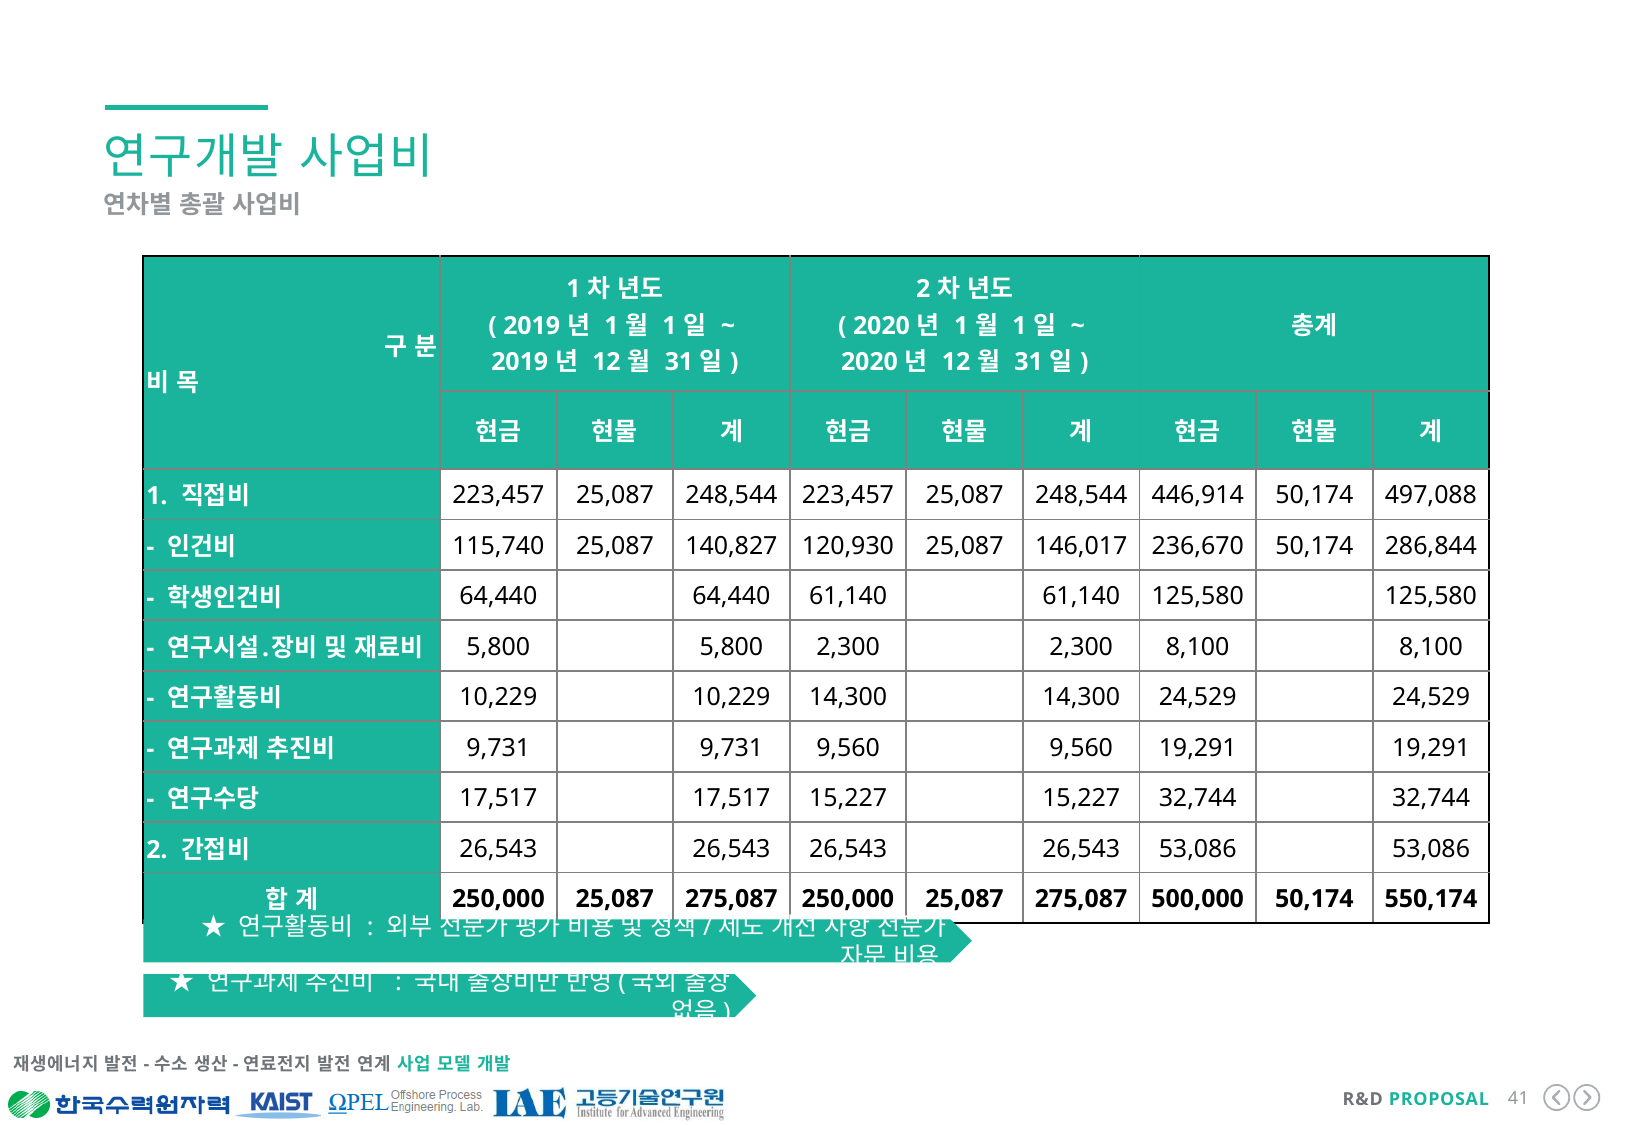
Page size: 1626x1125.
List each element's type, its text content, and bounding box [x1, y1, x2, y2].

table_cell 2,300 [1024, 621, 1139, 670]
table_cell 2. 간접비 [144, 823, 439, 872]
table_cell 248,544 [674, 470, 789, 519]
table_cell 64,440 [674, 571, 789, 619]
table_cell 115,740 [441, 520, 556, 569]
table_cell 24,529 [1140, 672, 1255, 720]
table_cell [558, 672, 672, 720]
table_cell 24,529 [1374, 672, 1488, 720]
table_cell [907, 672, 1022, 720]
table_cell 26,543 [1024, 823, 1139, 872]
table_cell [1257, 672, 1372, 720]
table_cell 합 계 [144, 873, 439, 918]
table_cell 61,140 [1024, 571, 1139, 619]
table_cell 250,000 [791, 873, 905, 918]
table_cell [907, 621, 1022, 670]
table_cell 32,744 [1374, 773, 1488, 821]
table_cell 50,174 [1257, 873, 1372, 922]
table_cell 15,227 [1024, 773, 1139, 821]
picture [0, 1083, 730, 1125]
table_cell - 학생인건비 [144, 571, 439, 619]
table_cell 140,827 [674, 520, 789, 569]
table_cell 9,560 [1024, 722, 1139, 771]
table_header 총계 [1140, 257, 1488, 390]
table_cell 26,543 [674, 823, 789, 872]
table_cell 15,227 [791, 773, 905, 821]
table_cell [907, 722, 1022, 771]
table_cell - 연구과제 추진비 [144, 722, 439, 771]
table_cell 53,086 [1140, 823, 1255, 872]
table_cell 10,229 [441, 672, 556, 720]
table_cell - 인건비 [144, 520, 439, 569]
table_cell 9,731 [674, 722, 789, 771]
text_box ★ 연구활동비 : 외부 전문가 평가 비용 및 정책/제도 개선 사항 전문가 자문 비용 [142, 918, 974, 964]
table_cell 25,087 [558, 873, 672, 918]
table_cell 446,914 [1140, 470, 1255, 519]
table_cell 계 [1024, 392, 1139, 468]
table_cell [558, 773, 672, 821]
table_cell 17,517 [674, 773, 789, 821]
table_cell [907, 823, 1022, 872]
table_cell 236,670 [1140, 520, 1255, 569]
table_cell 25,087 [558, 520, 672, 569]
table_cell 26,543 [791, 823, 905, 872]
table_cell 계 [674, 392, 789, 468]
table_cell 248,544 [1024, 470, 1139, 519]
table_cell 550,174 [1374, 873, 1488, 922]
table_cell [558, 823, 672, 872]
table_cell 26,543 [441, 823, 556, 872]
table_cell [558, 621, 672, 670]
table_cell 50,174 [1257, 470, 1372, 519]
table_cell 61,140 [791, 571, 905, 619]
table_cell 현금 [791, 392, 905, 468]
table_cell 25,087 [907, 873, 1022, 922]
table_cell 19,291 [1140, 722, 1255, 771]
table_header 1차 년도 ( 2019년 1월 1일 ~ 2019년 12월 31일) [441, 257, 789, 390]
table_cell 53,086 [1374, 823, 1488, 872]
table_cell [907, 571, 1022, 619]
table_cell 14,300 [1024, 672, 1139, 720]
table_cell 17,517 [441, 773, 556, 821]
table_cell 현물 [558, 392, 672, 468]
table_header 2차 년도 ( 2020년 1월 1일 ~ 2020년 12월 31일) [791, 257, 1139, 390]
table_cell 125,580 [1374, 571, 1488, 619]
list 연구개발 사업비 [103, 125, 839, 191]
table_cell 19,291 [1374, 722, 1488, 771]
table_cell 286,844 [1374, 520, 1488, 569]
table_cell [1257, 722, 1372, 771]
table_cell 현물 [1257, 392, 1372, 468]
table_cell 120,930 [791, 520, 905, 569]
table_cell 현물 [907, 392, 1022, 468]
table_cell 계 [1374, 392, 1488, 468]
table_cell [558, 571, 672, 619]
table_cell 5,800 [441, 621, 556, 670]
table_cell 25,087 [907, 520, 1022, 569]
table_cell 2,300 [791, 621, 905, 670]
table_cell - 연구활동비 [144, 672, 439, 720]
table_cell 10,229 [674, 672, 789, 720]
table_cell 146,017 [1024, 520, 1139, 569]
table_cell 현금 [1140, 392, 1255, 468]
list 연차별 총괄 사업비 [103, 191, 1103, 223]
table_cell 25,087 [558, 470, 672, 519]
table_cell [1257, 571, 1372, 619]
table_cell 1. 직접비 [144, 470, 439, 519]
table_cell 현금 [441, 392, 556, 468]
table_cell - 연구수당 [144, 773, 439, 821]
table_cell 5,800 [674, 621, 789, 670]
table_cell 14,300 [791, 672, 905, 720]
table_cell 9,731 [441, 722, 556, 771]
table_cell 125,580 [1140, 571, 1255, 619]
table_cell 9,560 [791, 722, 905, 771]
table_cell [1257, 621, 1372, 670]
table_cell 8,100 [1140, 621, 1255, 670]
table_cell 223,457 [441, 470, 556, 519]
table_cell - 연구시설․장비 및 재료비 [144, 621, 439, 670]
table_cell [1257, 823, 1372, 872]
text_box ★ 연구과제 추진비 : 국내 출장비만 반영(국외 출장 없음) [142, 973, 758, 1019]
table_cell 50,174 [1257, 520, 1372, 569]
table_cell 250,000 [441, 873, 556, 918]
table_cell 275,087 [1024, 873, 1139, 922]
table_cell 497,088 [1374, 470, 1488, 519]
table_cell 500,000 [1140, 873, 1255, 922]
table_cell 223,457 [791, 470, 905, 519]
table_cell 8,100 [1374, 621, 1488, 670]
table_cell 275,087 [674, 873, 789, 918]
table_cell [907, 773, 1022, 821]
table_header 구 분 비 목 [144, 257, 439, 468]
table_cell [1257, 773, 1372, 821]
table_cell 64,440 [441, 571, 556, 619]
table_cell [558, 722, 672, 771]
table_cell 32,744 [1140, 773, 1255, 821]
table_cell 25,087 [907, 470, 1022, 519]
